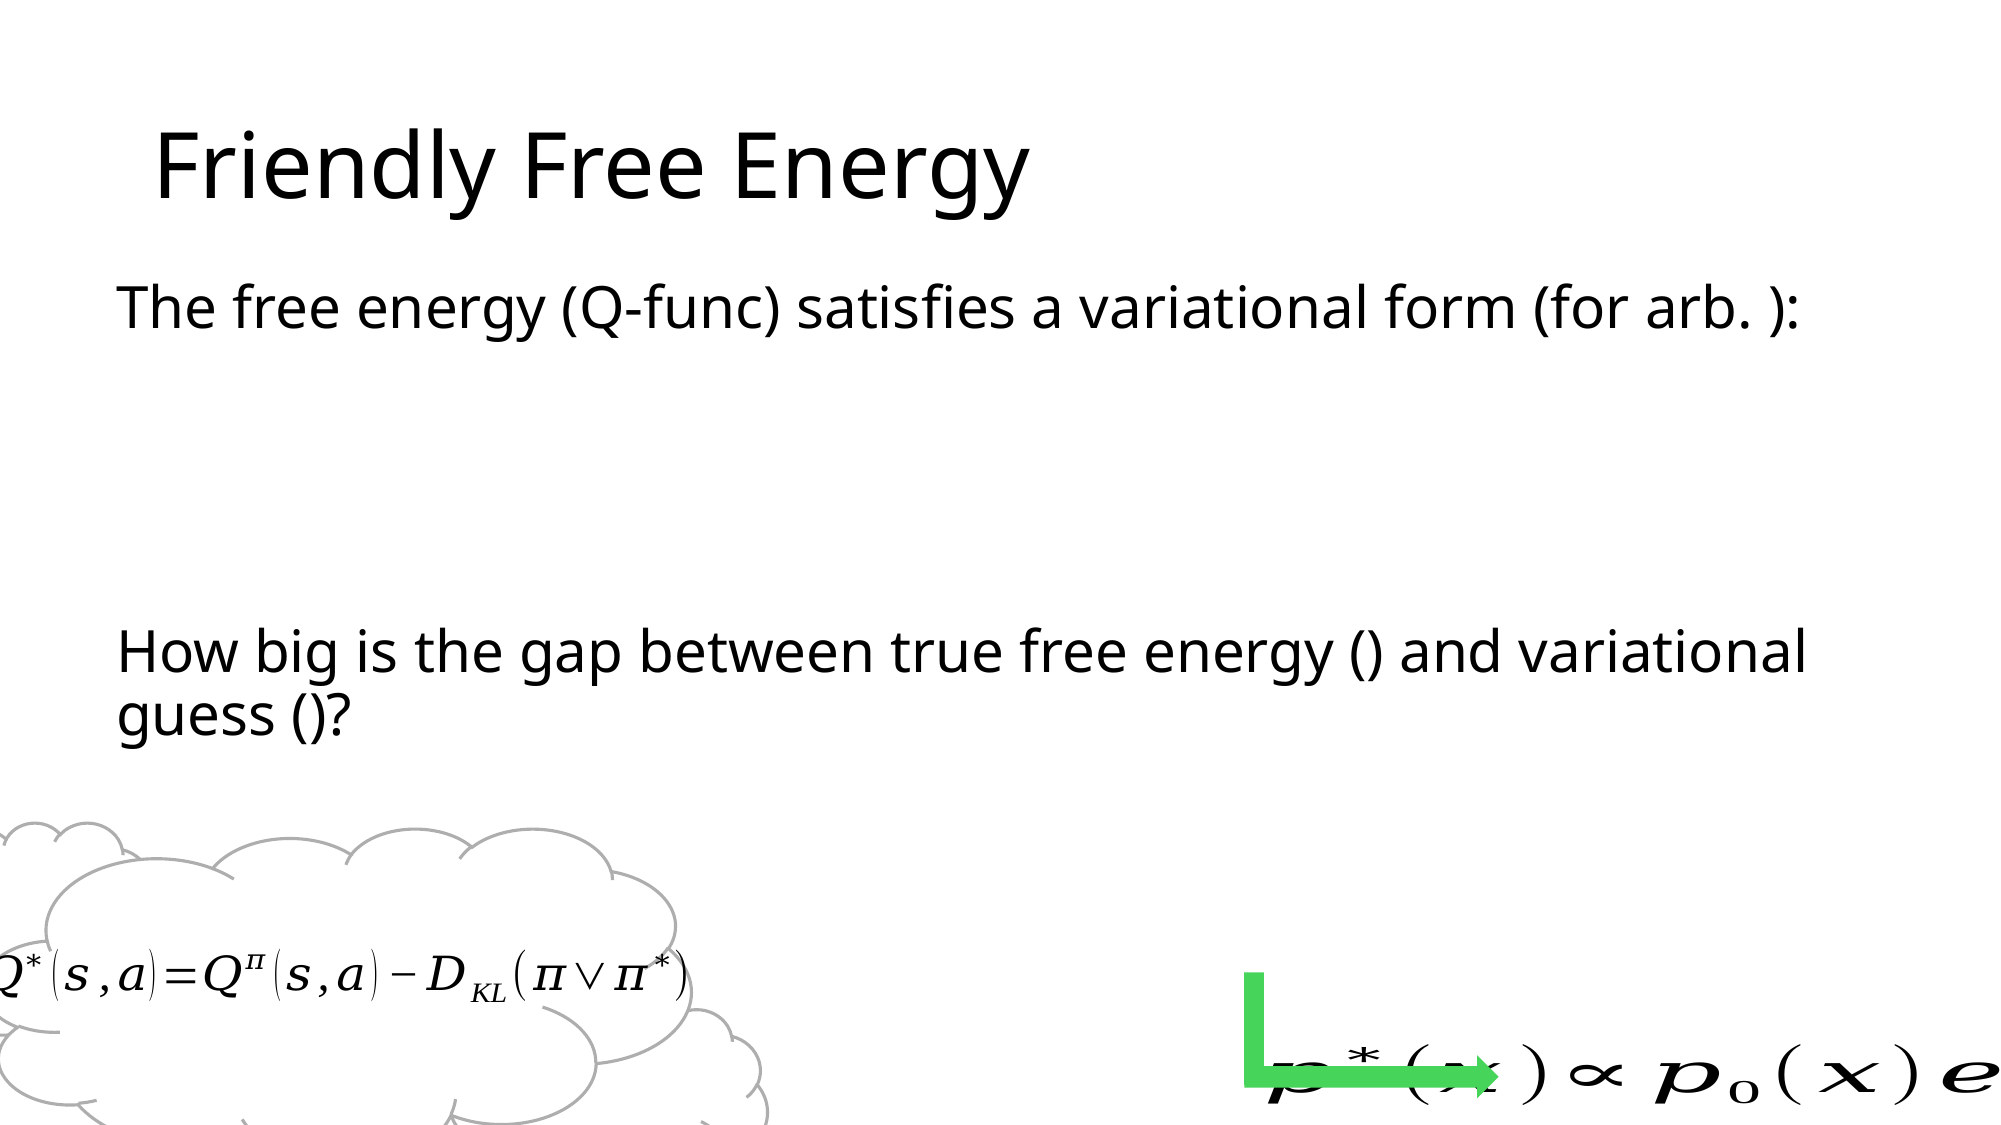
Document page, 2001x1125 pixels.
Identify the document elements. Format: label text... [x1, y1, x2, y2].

text_box [0, 1021, 12, 1037]
text_box [451, 1118, 476, 1125]
text_box [527, 1008, 770, 1125]
text_box [1243, 971, 1265, 1086]
title Friendly Free Energy [137, 59, 1863, 278]
text_box [0, 821, 140, 954]
text_box [1242, 1051, 1501, 1103]
text_box [0, 827, 694, 1125]
